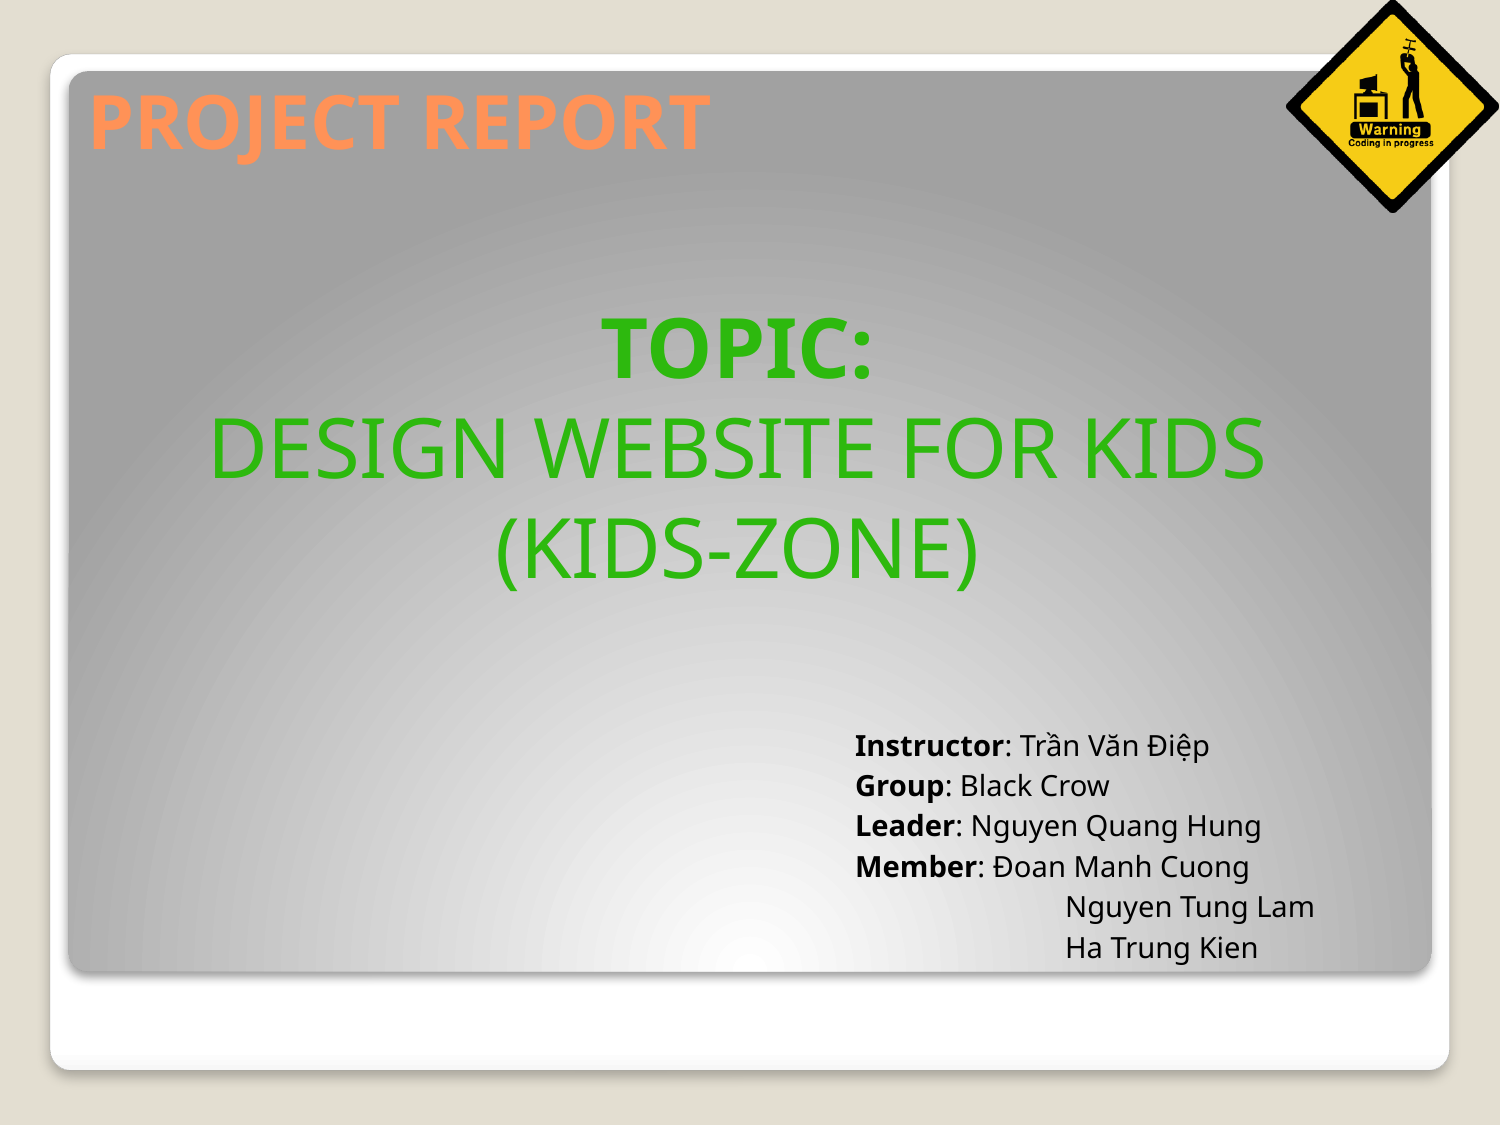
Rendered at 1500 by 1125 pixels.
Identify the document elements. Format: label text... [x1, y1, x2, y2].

list Instructor: Trần Văn Điệp Group: Black Crow Leader: Nguyen Quang Hung Member: Đoan Manh Cuong Nguyen Tung Lam Ha Trung Kien [300, 711, 1500, 1080]
picture [1286, 0, 1500, 213]
text_box TOPIC: DESIGN WEBSItE FOR KIDS (kids-zone) [87, 287, 1388, 603]
title PROJECT REPORT [72, 0, 1284, 173]
